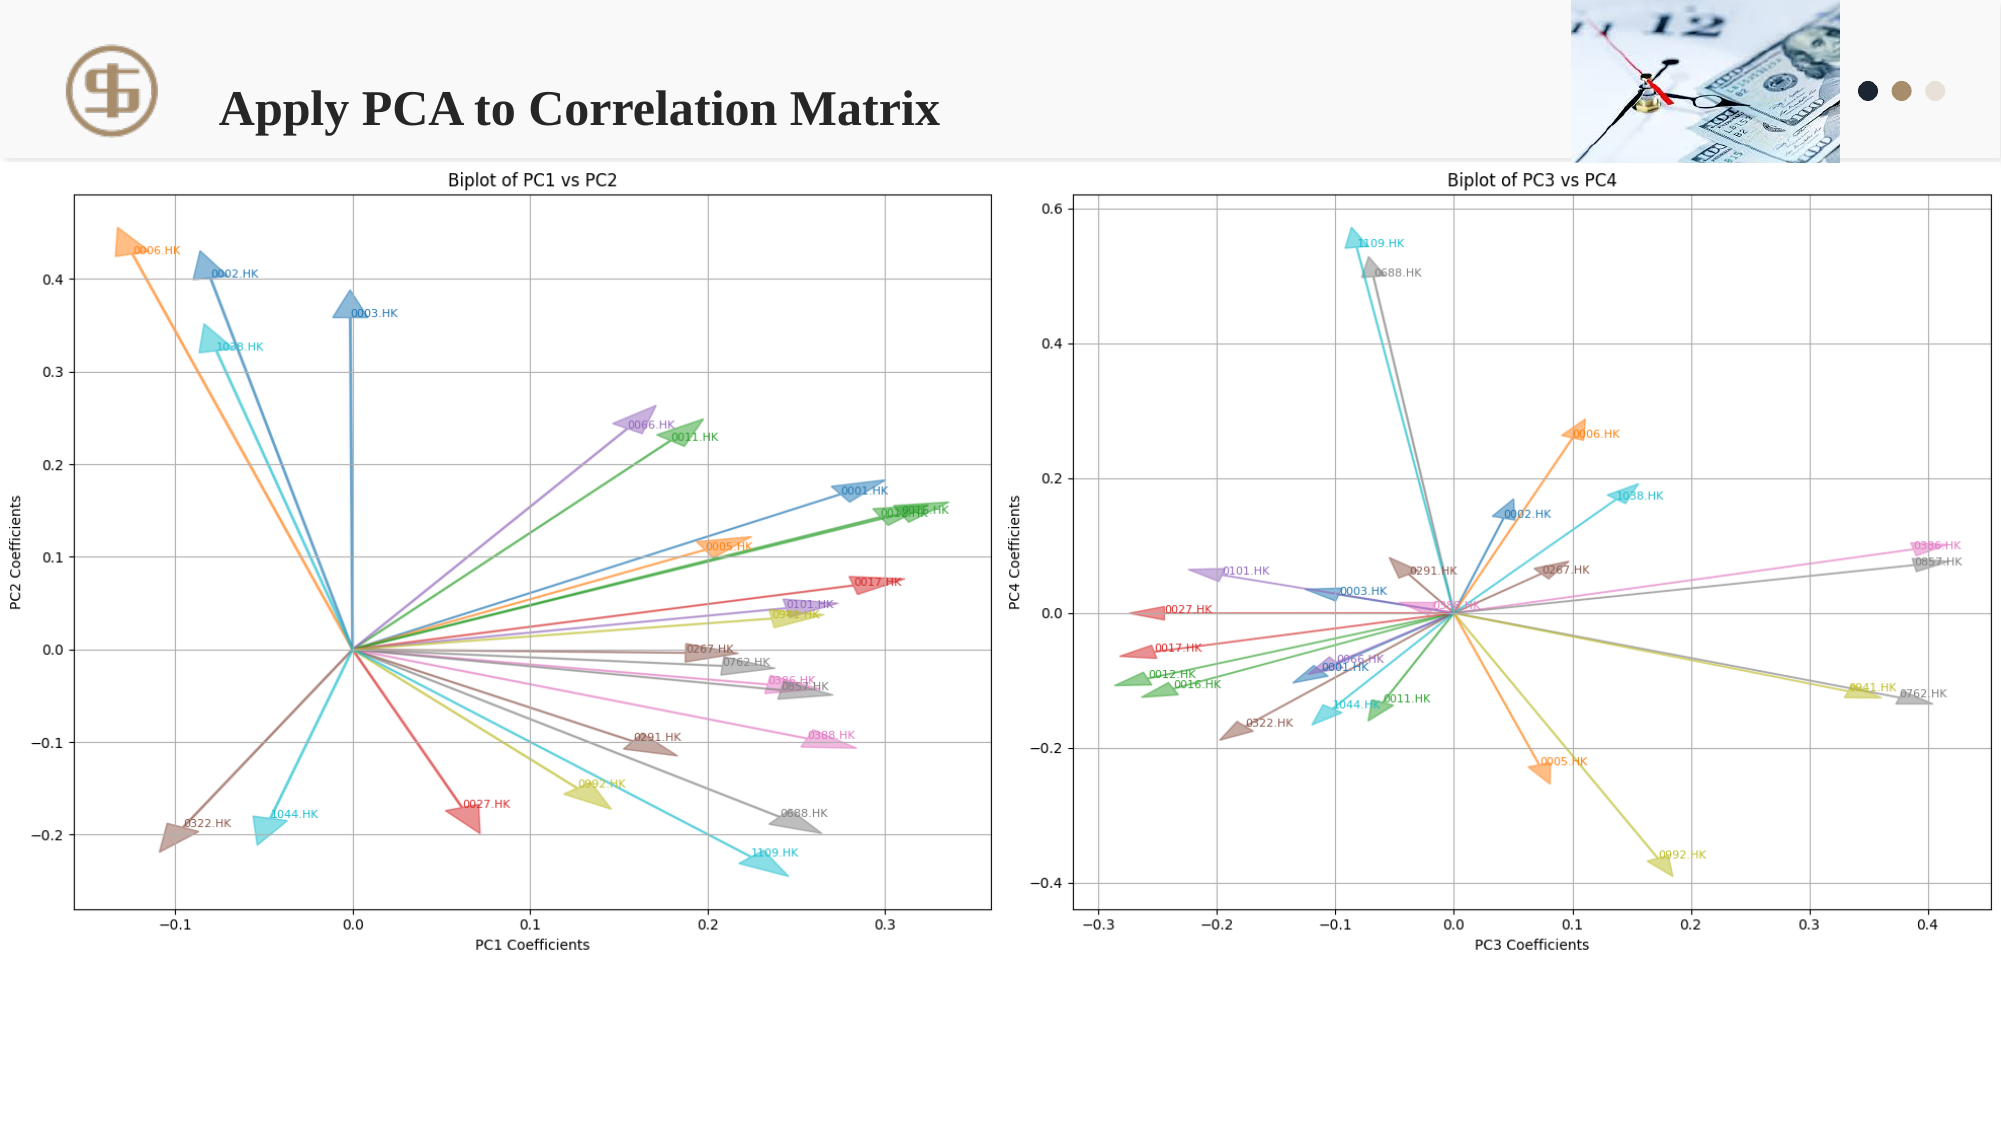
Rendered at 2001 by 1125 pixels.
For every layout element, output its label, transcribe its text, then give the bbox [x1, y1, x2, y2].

picture [0, 0, 2000, 963]
text_box Apply PCA to Correlation Matrix [204, 56, 1049, 143]
